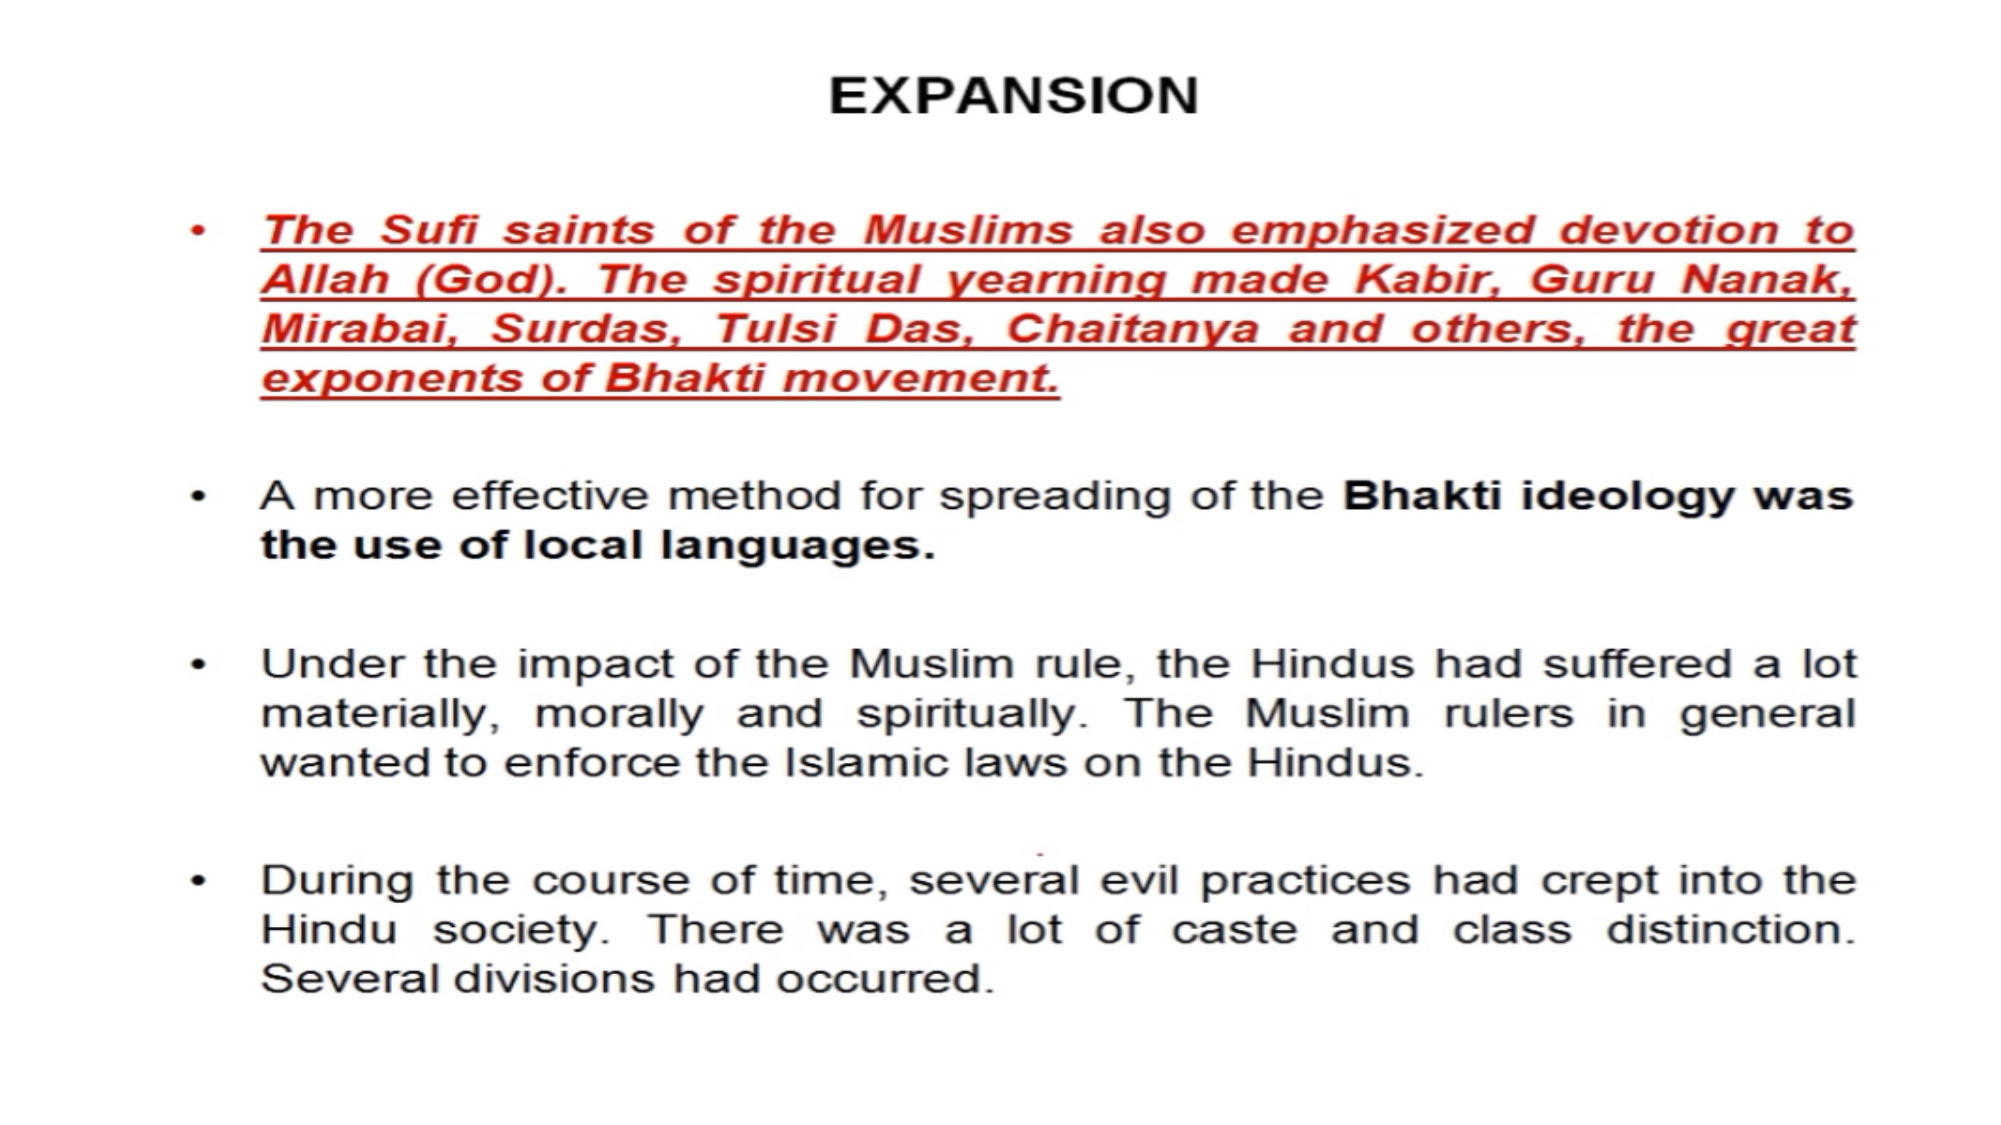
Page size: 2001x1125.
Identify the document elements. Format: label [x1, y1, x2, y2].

picture [71, 38, 1959, 1106]
